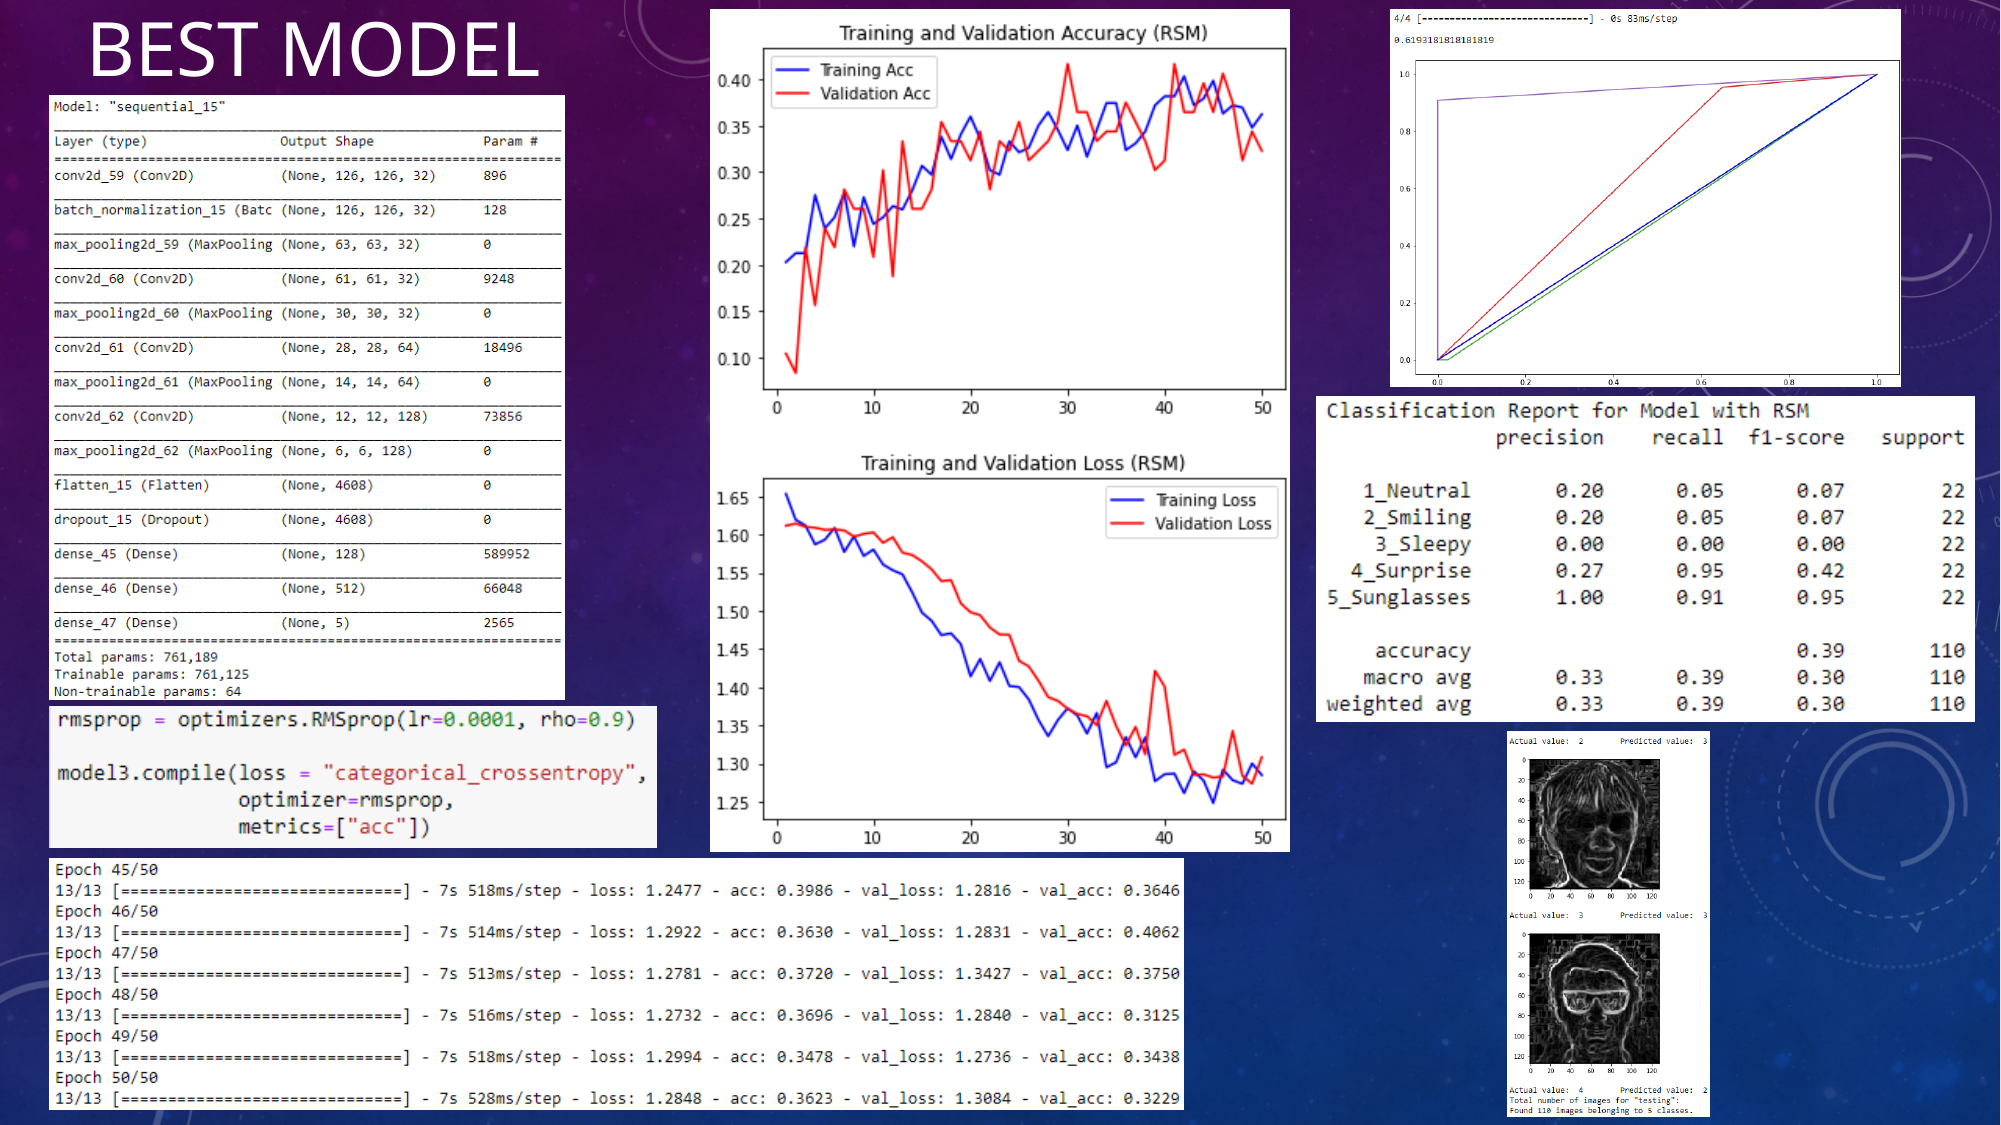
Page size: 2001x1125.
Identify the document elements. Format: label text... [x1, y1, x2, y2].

title Best Model [71, 0, 1734, 167]
picture [0, 0, 2001, 1125]
